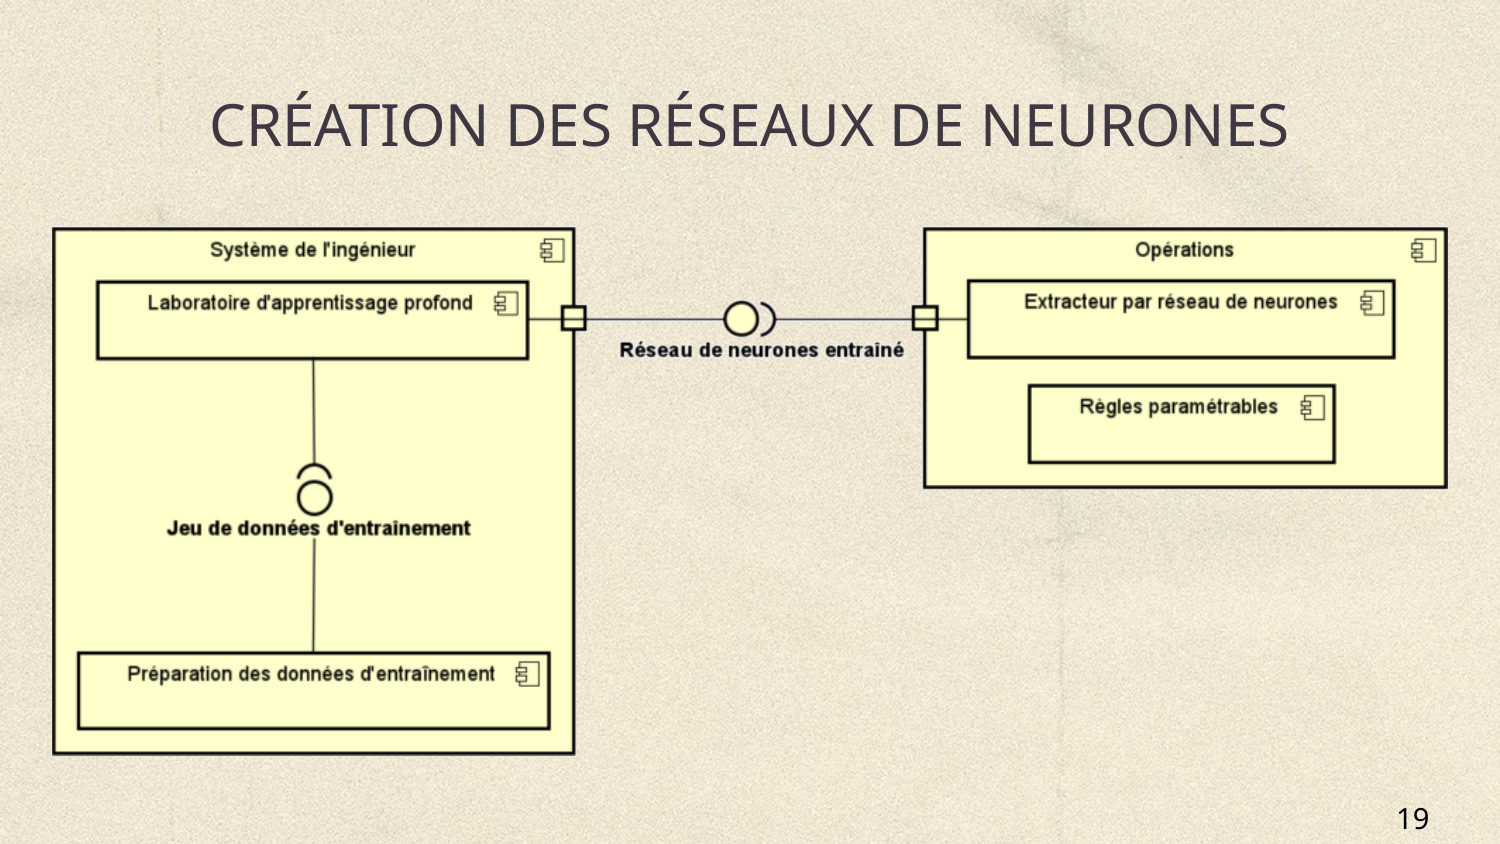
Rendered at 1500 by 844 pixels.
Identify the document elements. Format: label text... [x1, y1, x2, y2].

text_box 19 [1381, 793, 1500, 844]
picture [0, 0, 1500, 844]
title CRÉATION DES RÉSEAUX DE NEURONES [116, 72, 1383, 167]
